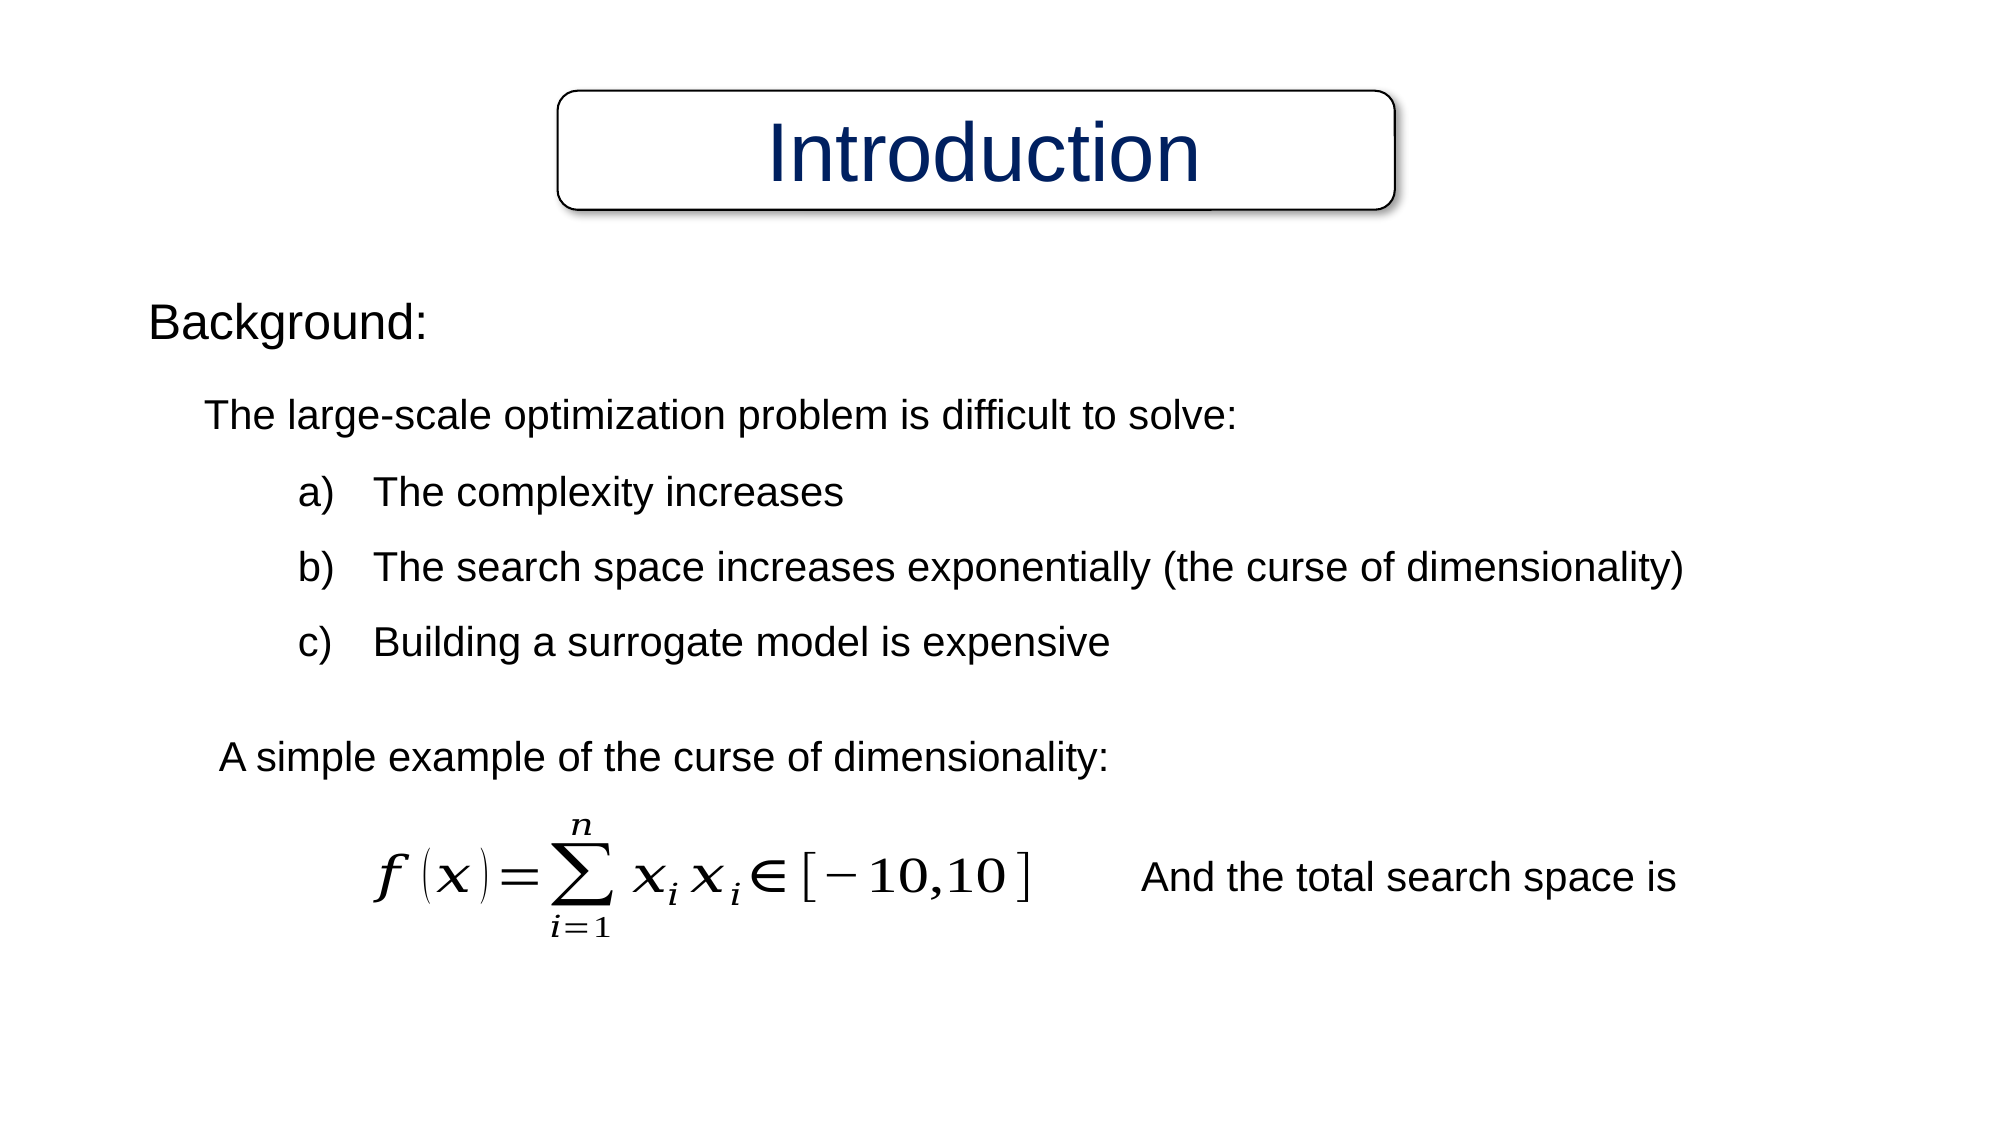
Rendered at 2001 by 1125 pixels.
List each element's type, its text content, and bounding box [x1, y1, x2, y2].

text_box [556, 89, 1396, 211]
text_box Background: The large-scale optimization problem is difficult to solve: The complexity increases The search space increases exponentially (the curse of dimensionality) Building a surrogate model is expensive [133, 252, 1790, 672]
text_box Introduction [751, 90, 1246, 206]
text_box A simple example of the curse of dimensionality: [204, 721, 1125, 787]
